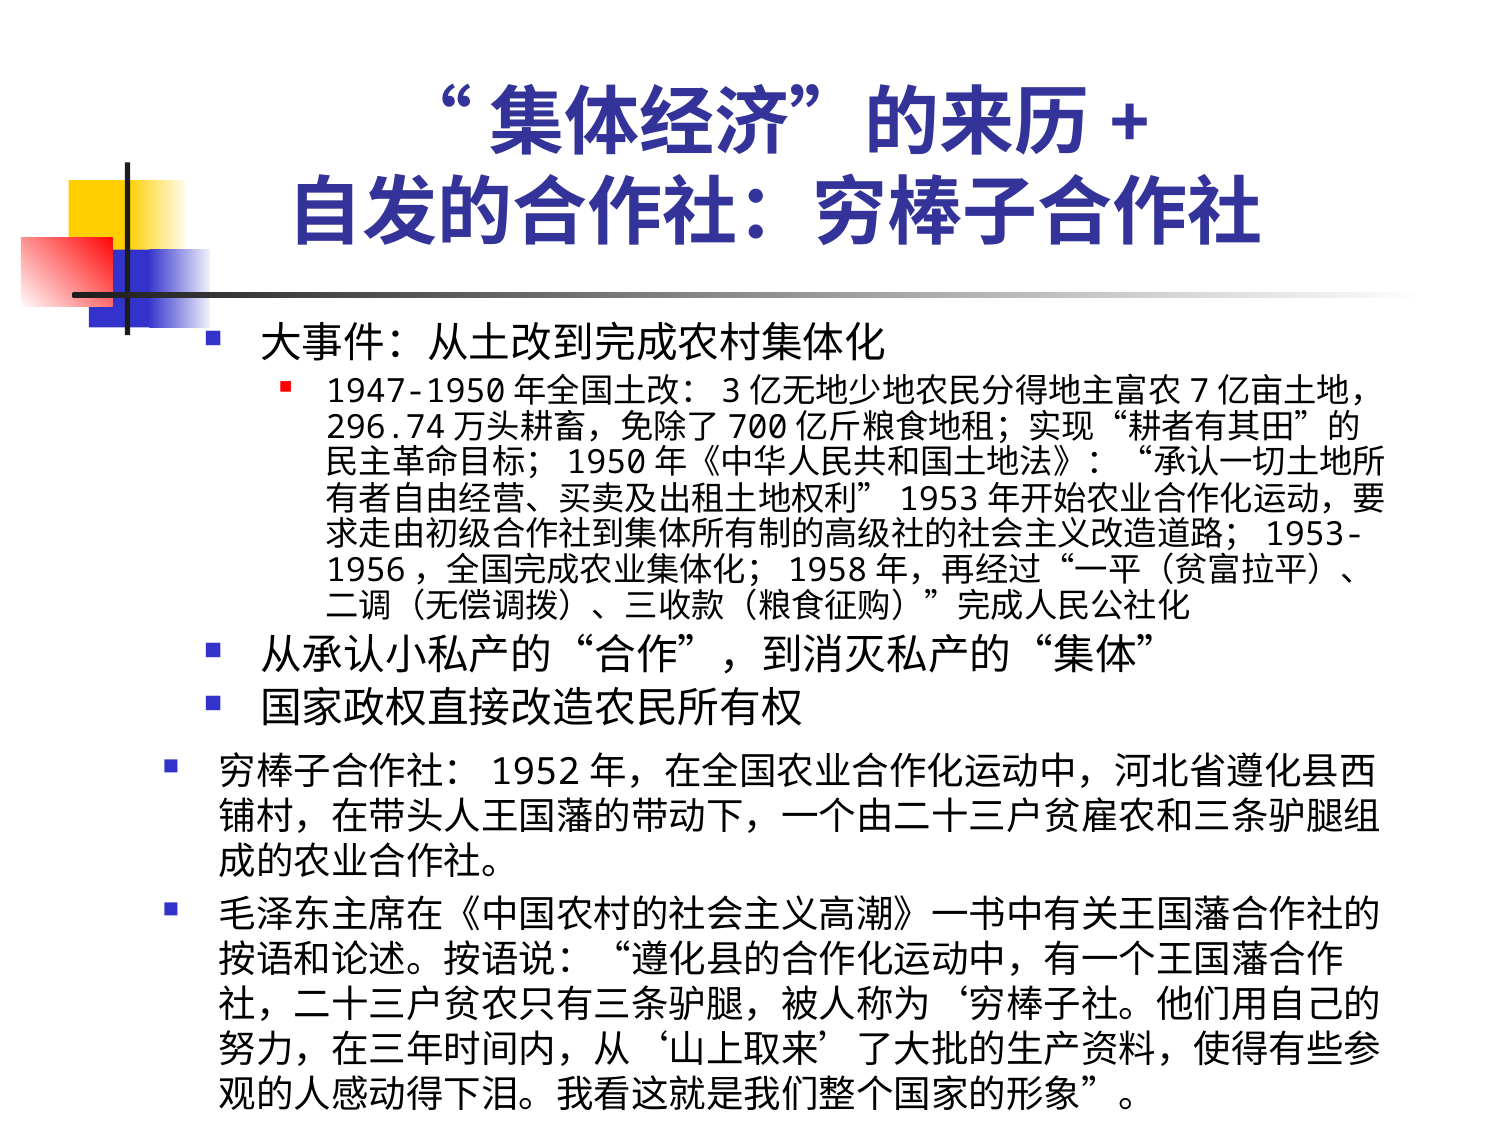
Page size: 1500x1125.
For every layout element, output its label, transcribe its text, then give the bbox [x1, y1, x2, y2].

list 大事件：从土改到完成农村集体化 1947-1950年全国土改：3亿无地少地农民分得地主富农7亿亩土地，296.74万头耕畜，免除了700亿斤粮食地租；实现“耕者有其田”的民主革命目标；1950年《中华人民共和国土地法》：“承认一切土地所有者自由经营、买卖及出租土地权利”1953年开始农业合作化运动，要求走由初级合作社到集体所有制的高级社的社会主义改造道路；1953-1956，全国完成农业集体化；1958年，再经过“一平（贫富拉平）、二调（无偿调拨）、三收款（粮食征购）”完成人民公社化 从承认小私产的“合作”，到消灭私产的“集体” 国家政权直接改造农民所有权 [188, 314, 1407, 740]
title “集体经济”的来历+ 自发的合作社：穷棒子合作社 [135, 160, 1415, 261]
text_box 穷棒子合作社：1952年，在全国农业合作化运动中，河北省遵化县西铺村，在带头人王国藩的带动下，一个由二十三户贫雇农和三条驴腿组成的农业合作社。 毛泽东主席在《中国农村的社会主义高潮》一书中有关王国藩合作社的按语和论述。按语说：“遵化县的合作化运动中，有一个王国藩合作社，二十三户贫农只有三条驴腿，被人称为‘穷棒子社。他们用自己的努力，在三年时间内，从‘山上取来’了大批的生产资料，使得有些参观的人感动得下泪。我看这就是我们整个国家的形象”。 [147, 739, 1400, 1071]
